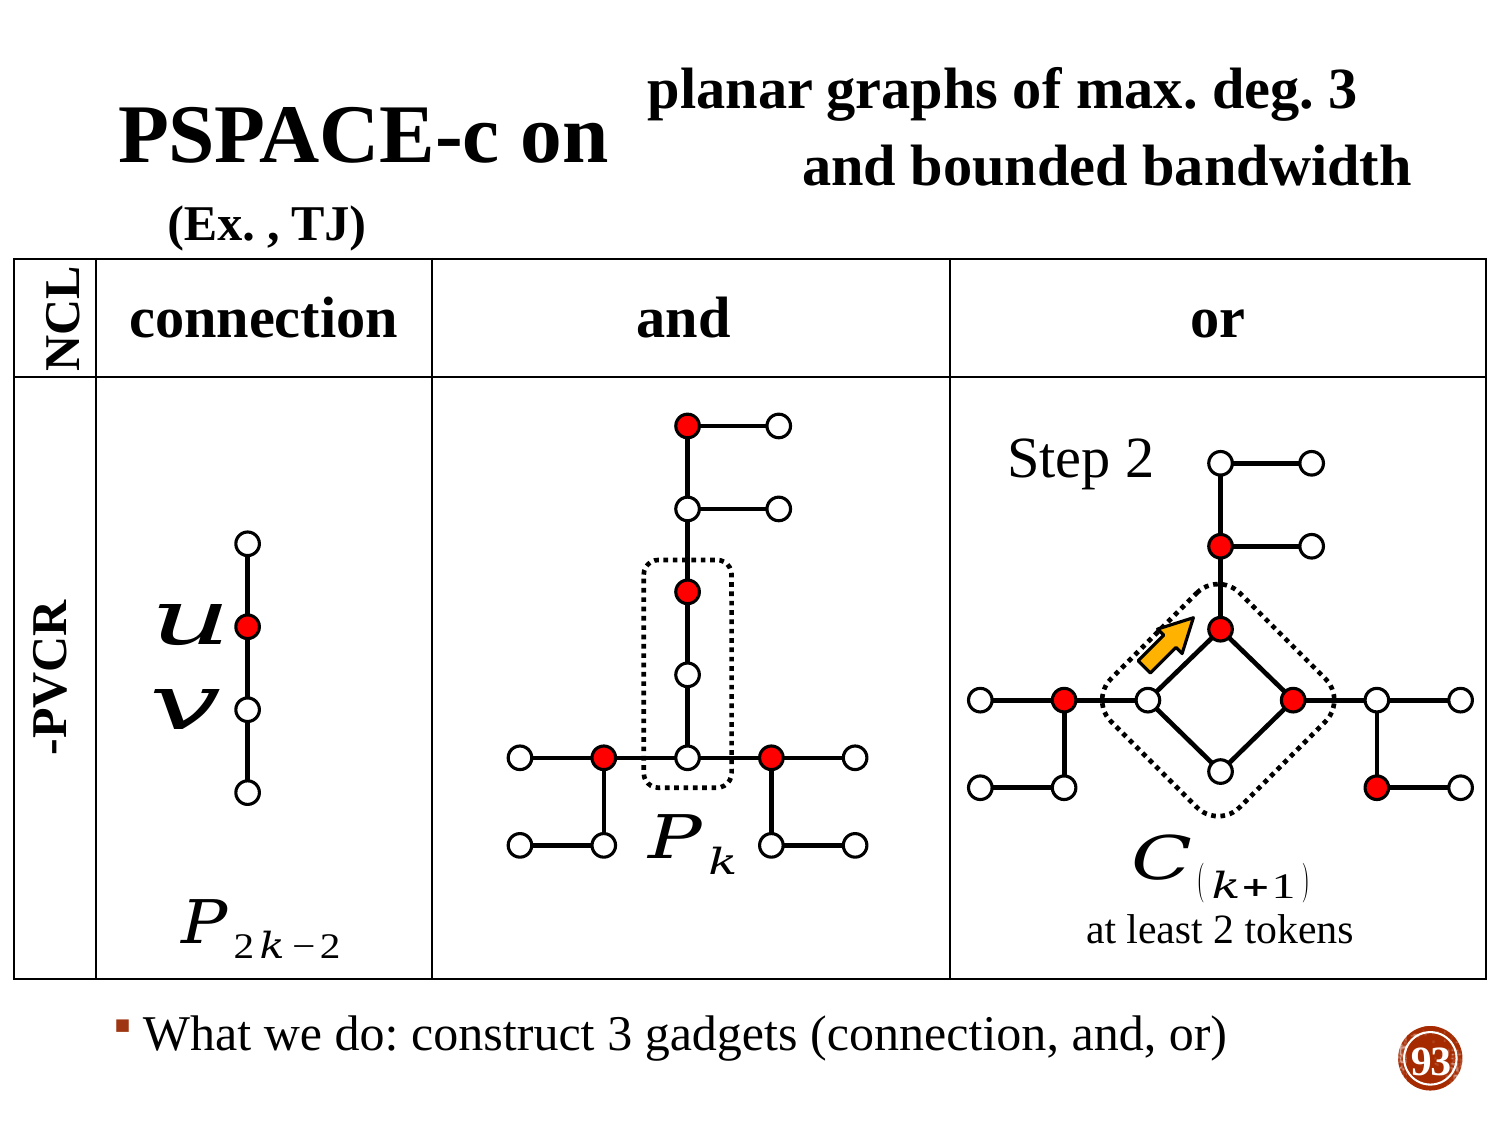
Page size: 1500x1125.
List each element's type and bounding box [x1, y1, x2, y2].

text_box [591, 832, 617, 859]
slide_number [1391, 1028, 1471, 1089]
text_box [234, 697, 261, 723]
text_box [1364, 687, 1390, 713]
text_box [1364, 775, 1390, 801]
text_box [1299, 450, 1325, 477]
text_box [507, 744, 533, 771]
text_box [1051, 775, 1077, 801]
text_box [234, 614, 261, 640]
list [97, 999, 1392, 1081]
text_box [1207, 450, 1234, 476]
text_box [674, 413, 701, 439]
text_box [1071, 894, 1369, 960]
text_box [1448, 687, 1474, 713]
text_box [234, 780, 261, 806]
text_box [642, 558, 733, 789]
text_box [632, 46, 1429, 203]
text_box [591, 744, 617, 771]
text_box [1101, 583, 1336, 818]
text_box [967, 687, 993, 713]
text_box [1207, 533, 1234, 559]
text_box [758, 832, 784, 859]
text_box [674, 496, 701, 522]
text_box [758, 744, 784, 771]
text_box [22, 251, 97, 387]
title [103, 59, 1416, 211]
text_box [507, 832, 533, 859]
text_box [766, 496, 792, 522]
text_box [1448, 774, 1474, 801]
text_box [234, 530, 261, 557]
text_box [766, 413, 792, 439]
text_box [1299, 533, 1325, 560]
text_box [842, 832, 868, 859]
text_box [1051, 687, 1077, 713]
text_box [842, 744, 868, 771]
text_box [992, 411, 1170, 497]
text_box [967, 774, 993, 801]
